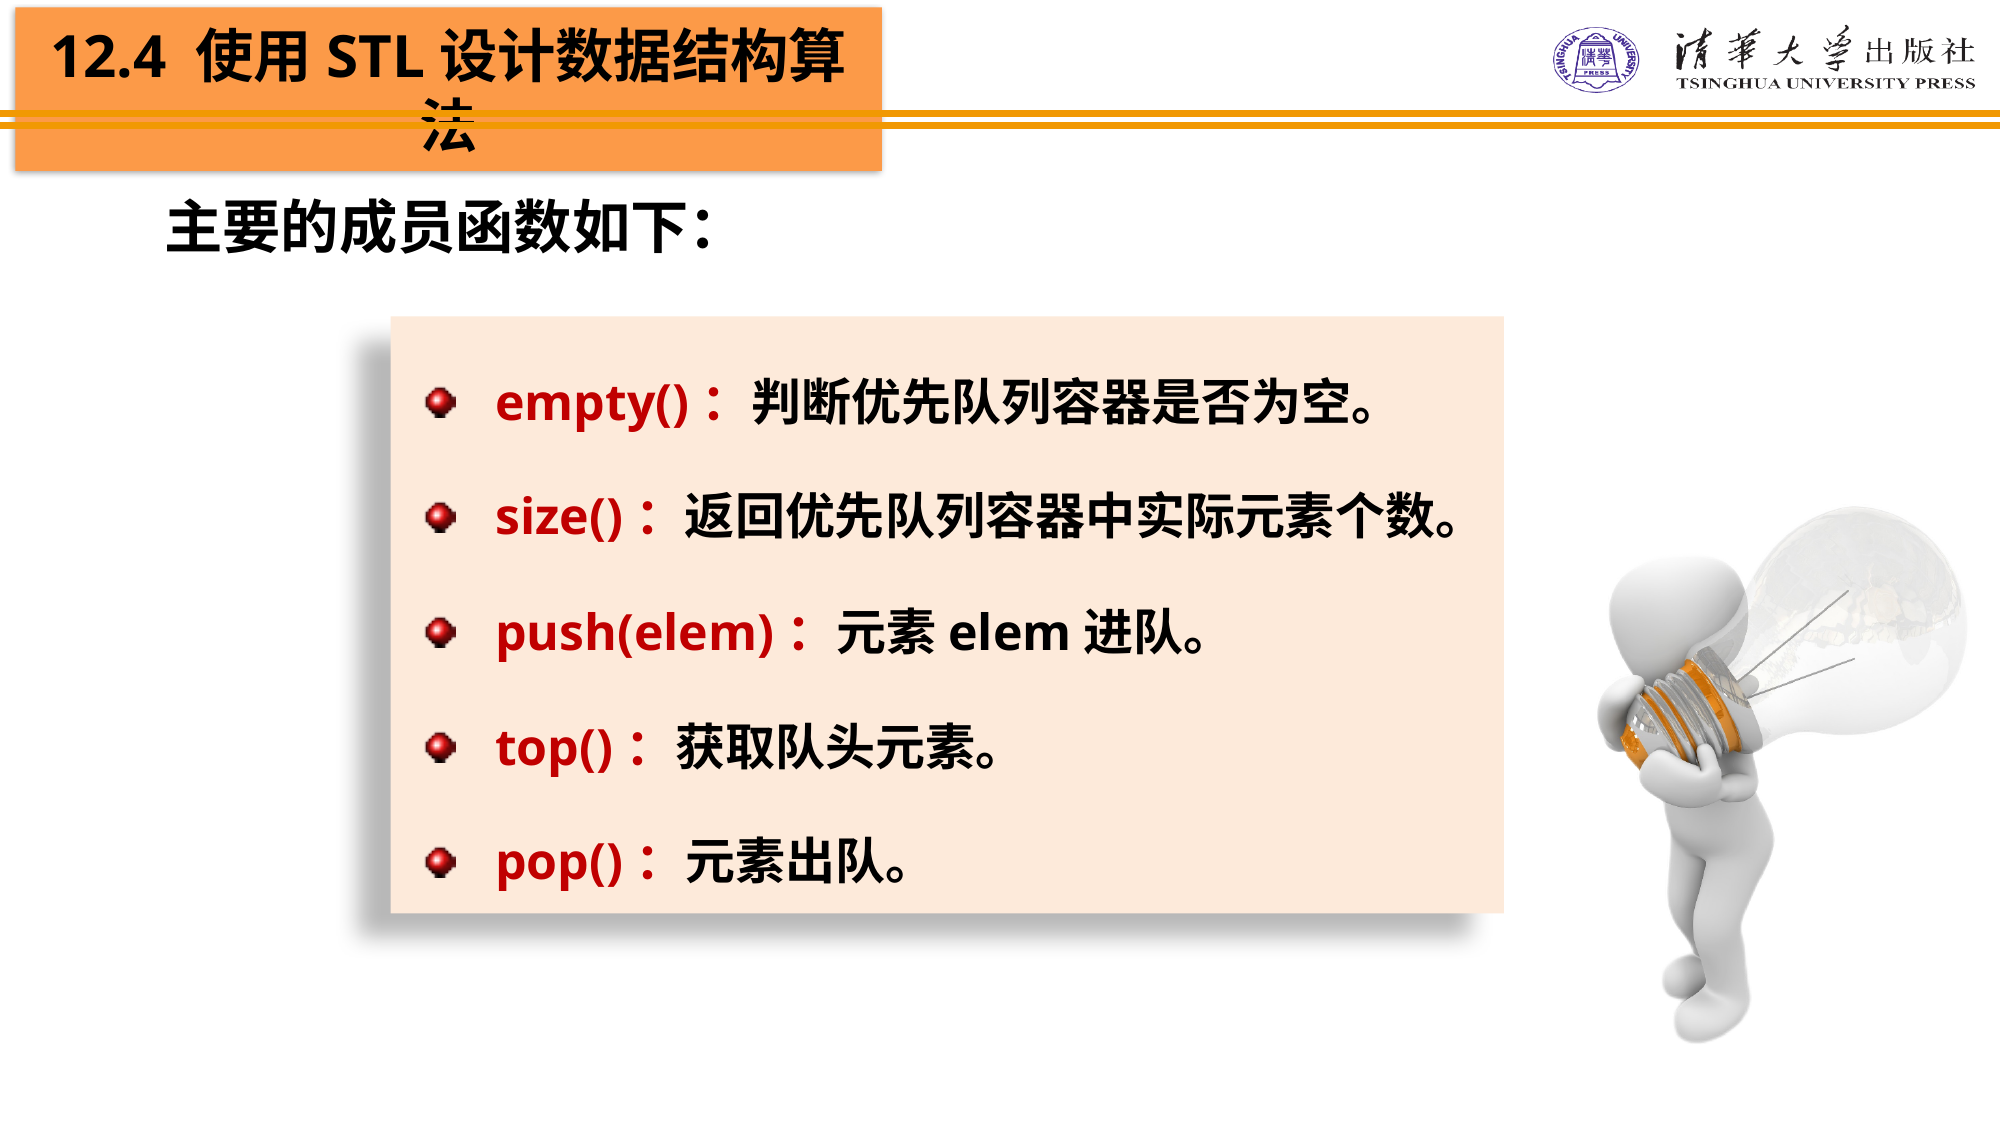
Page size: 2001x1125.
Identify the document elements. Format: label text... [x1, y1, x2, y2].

picture [420, 727, 456, 763]
picture [1389, 447, 2000, 1093]
picture [1504, 0, 2001, 144]
picture [420, 382, 456, 418]
text_box empty()：判断优先队列容器是否为空。 size()：返回优先队列容器中实际元素个数。 push(elem)：元素elem进队。 top()：获取队头元素。 pop()：元素出队。 [388, 314, 1506, 916]
picture [420, 612, 456, 648]
text_box 主要的成员函数如下： [149, 196, 1446, 267]
picture [420, 842, 456, 878]
picture [420, 497, 456, 533]
